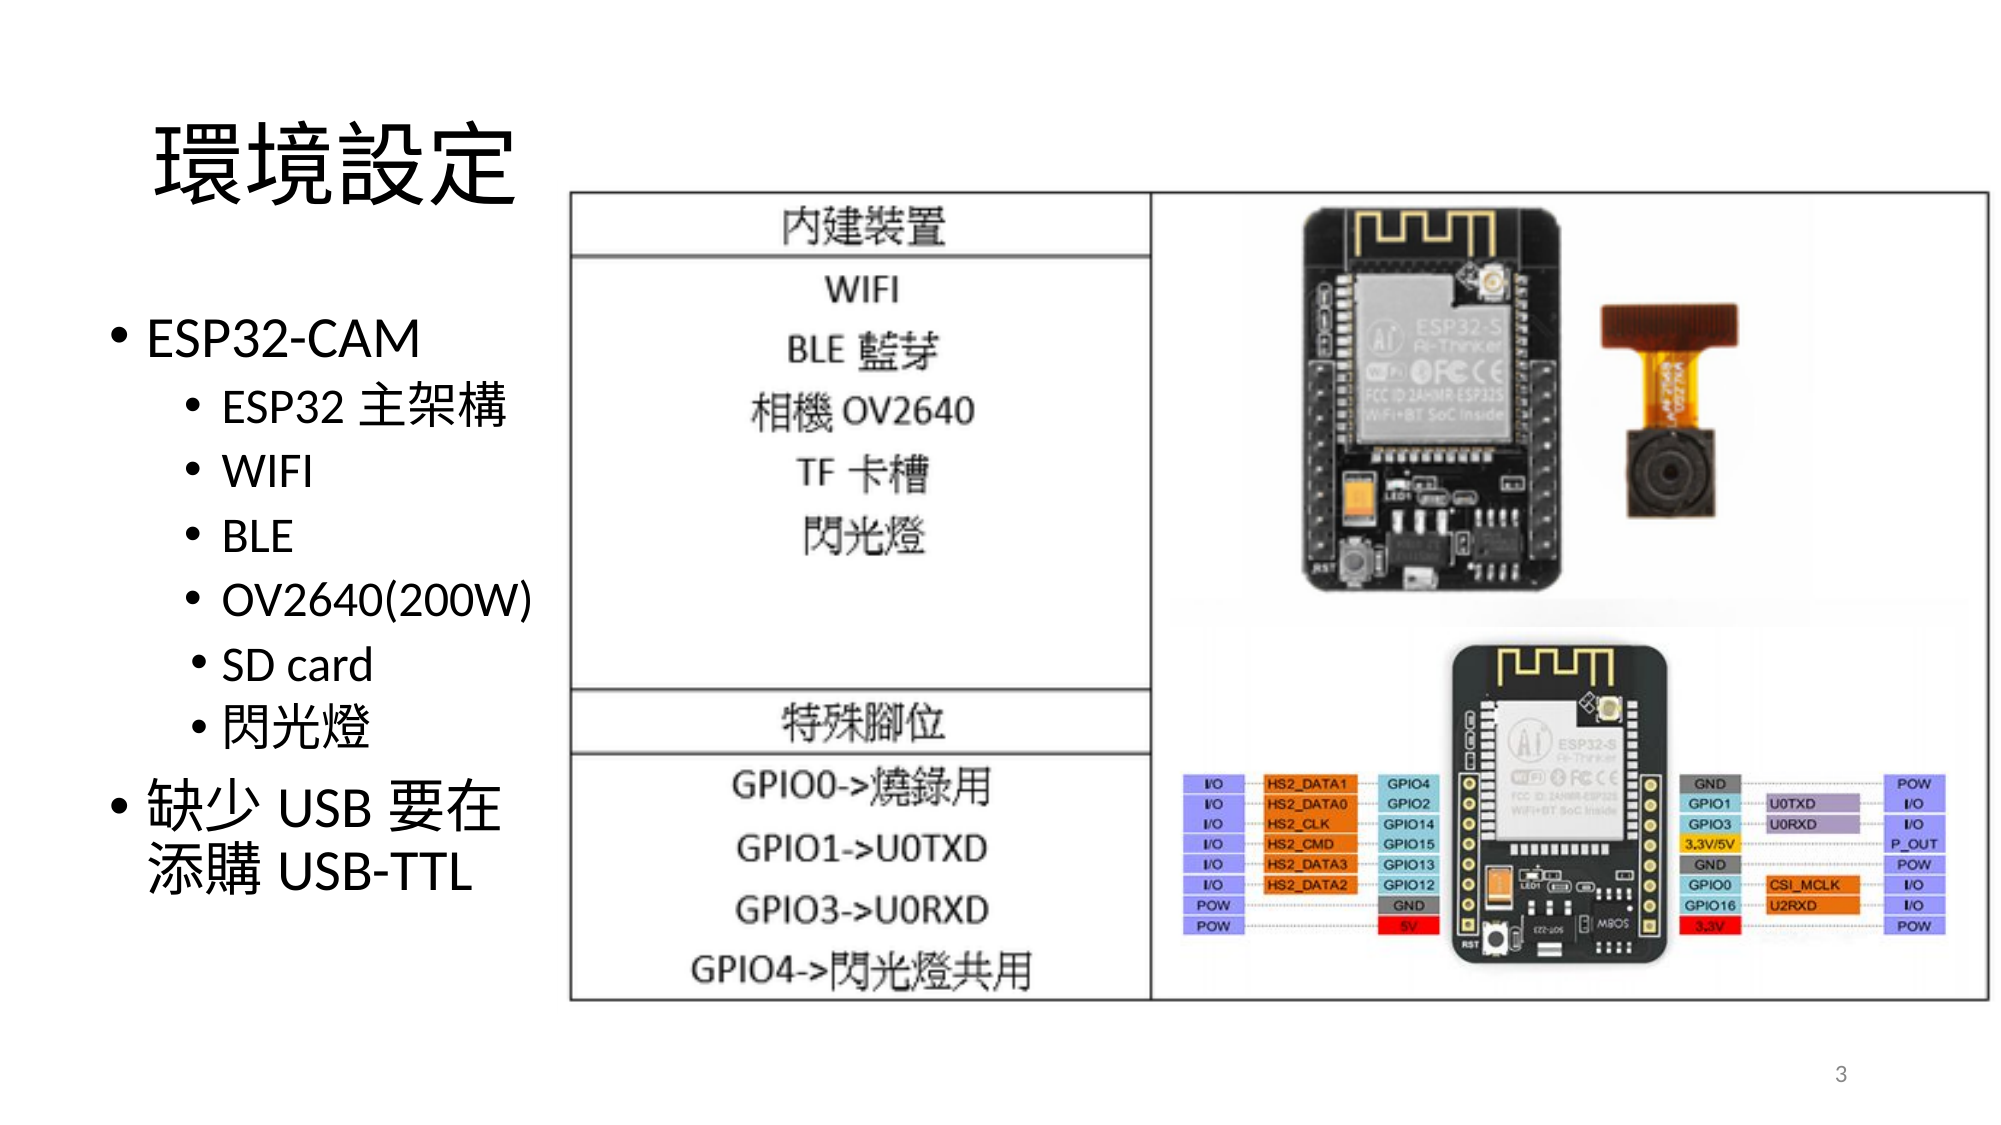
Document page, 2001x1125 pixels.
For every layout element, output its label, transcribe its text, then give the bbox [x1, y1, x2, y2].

title 環境設定 [137, 59, 1863, 278]
slide_number ‹#› [1412, 1042, 1863, 1103]
picture [555, 180, 2000, 1014]
list ESP32-CAM ESP32主架構 WIFI BLE OV2640(200W) SD card 閃光燈 缺少USB要在添購USB-TTL [94, 299, 550, 1014]
